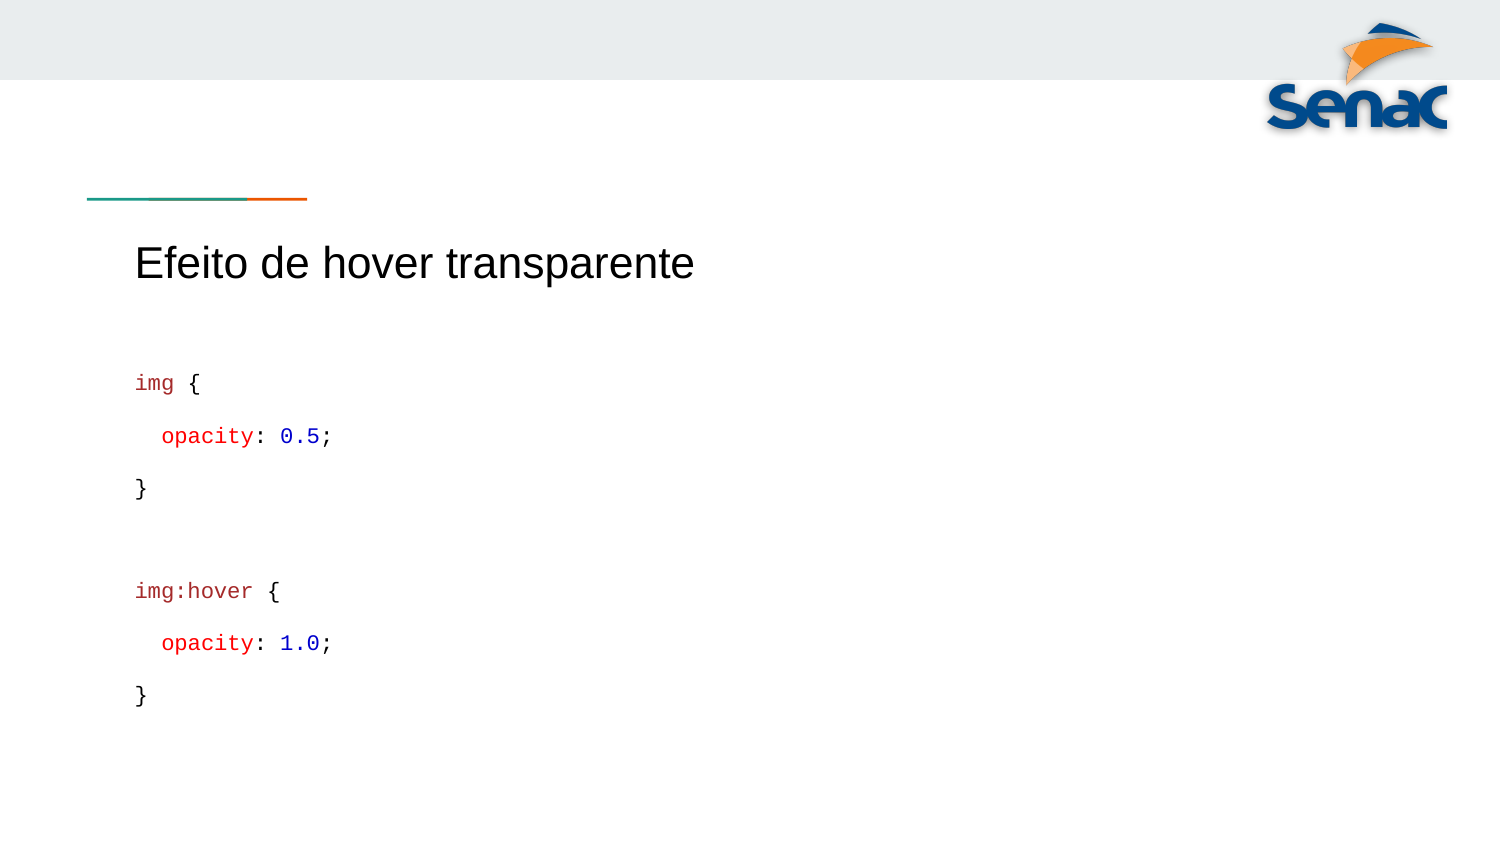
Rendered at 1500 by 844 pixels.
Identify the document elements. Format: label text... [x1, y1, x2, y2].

list img { opacity: 0.5; } img:hover { opacity: 1.0; } [119, 353, 1447, 725]
title Efeito de hover transparente [119, 216, 1381, 305]
picture [1266, 22, 1448, 129]
